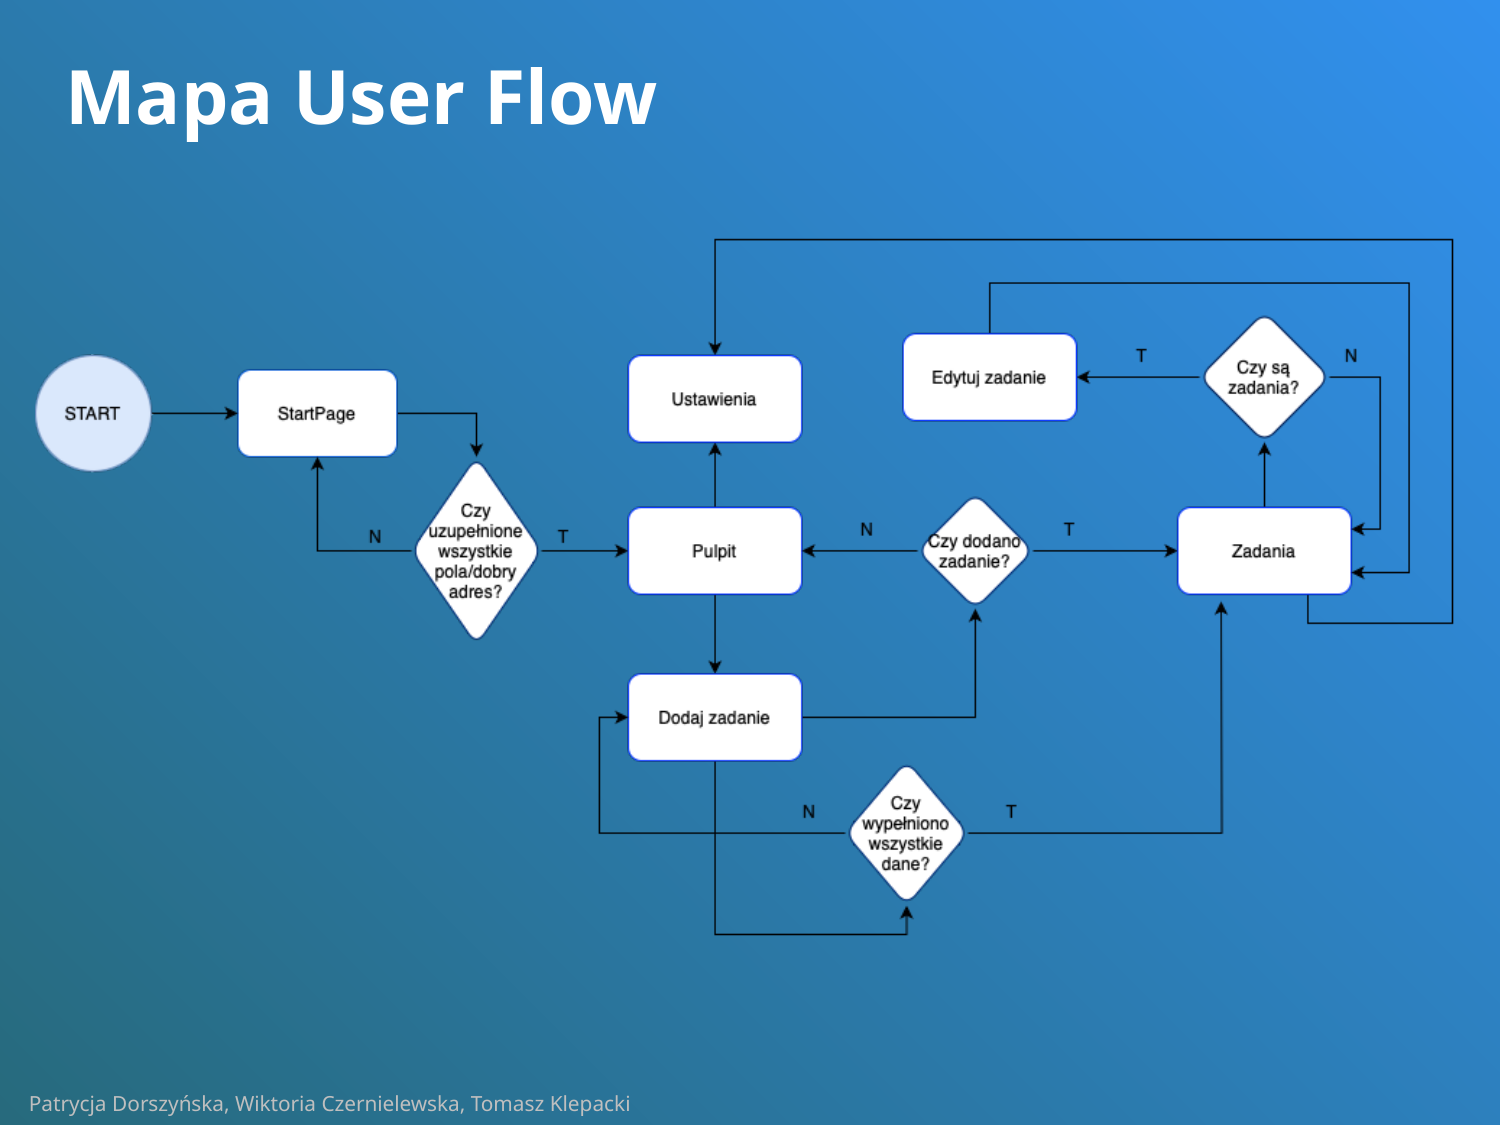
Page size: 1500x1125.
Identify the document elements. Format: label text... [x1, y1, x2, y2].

text_box Mapa User Flow [50, 42, 674, 147]
text_box Patrycja Dorszyńska, Wiktoria Czernielewska, Tomasz Klepacki [14, 1083, 646, 1124]
picture [35, 228, 1465, 947]
